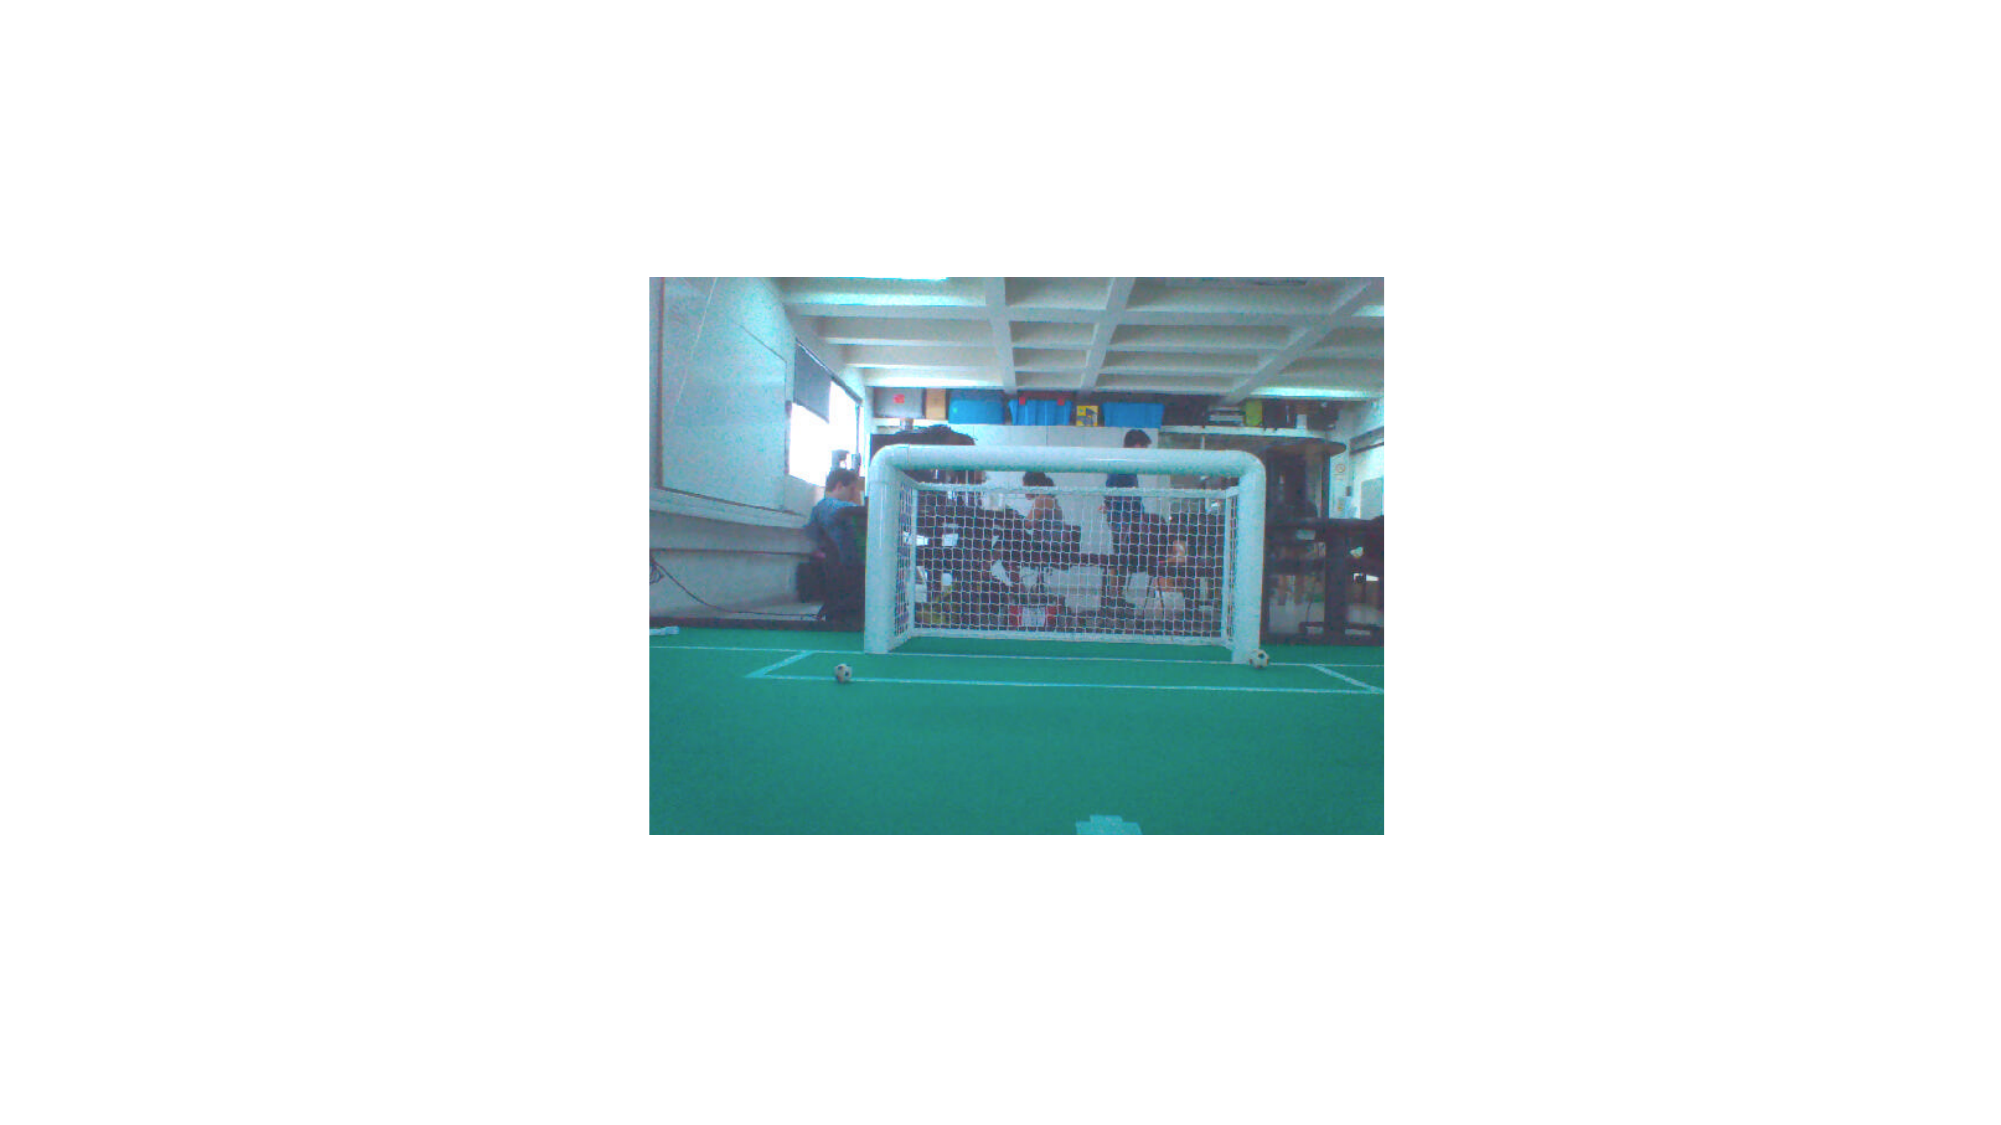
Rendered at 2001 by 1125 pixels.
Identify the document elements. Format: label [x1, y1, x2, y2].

list [649, 277, 1385, 835]
